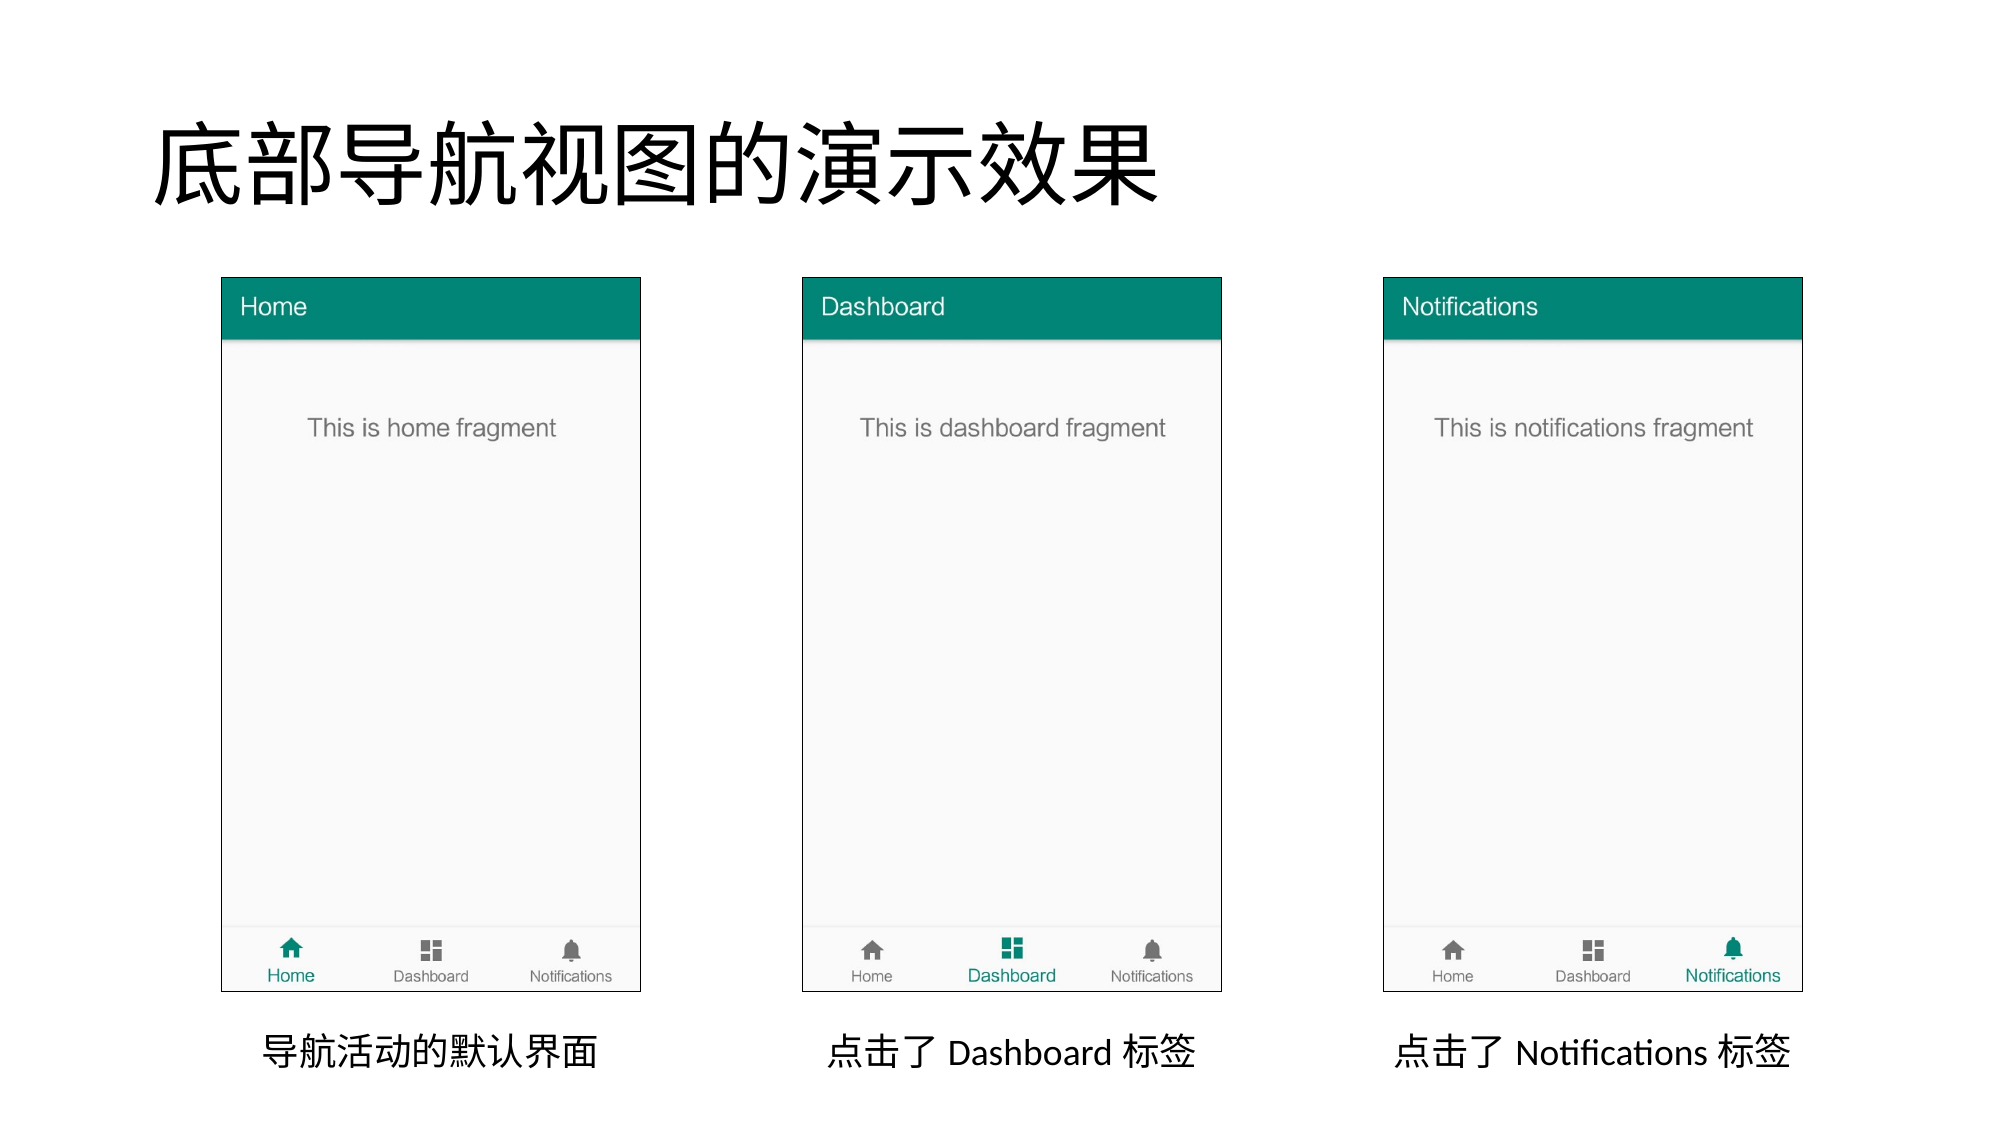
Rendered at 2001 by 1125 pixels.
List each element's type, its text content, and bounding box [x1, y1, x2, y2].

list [221, 277, 641, 992]
text_box 点击了Notifications标签 [1379, 1020, 1808, 1081]
picture [1383, 277, 1803, 992]
title 底部导航视图的演示效果 [137, 59, 1863, 278]
text_box 点击了Dashboard标签 [811, 1020, 1212, 1081]
text_box 导航活动的默认界面 [247, 1020, 615, 1081]
picture [802, 277, 1222, 992]
